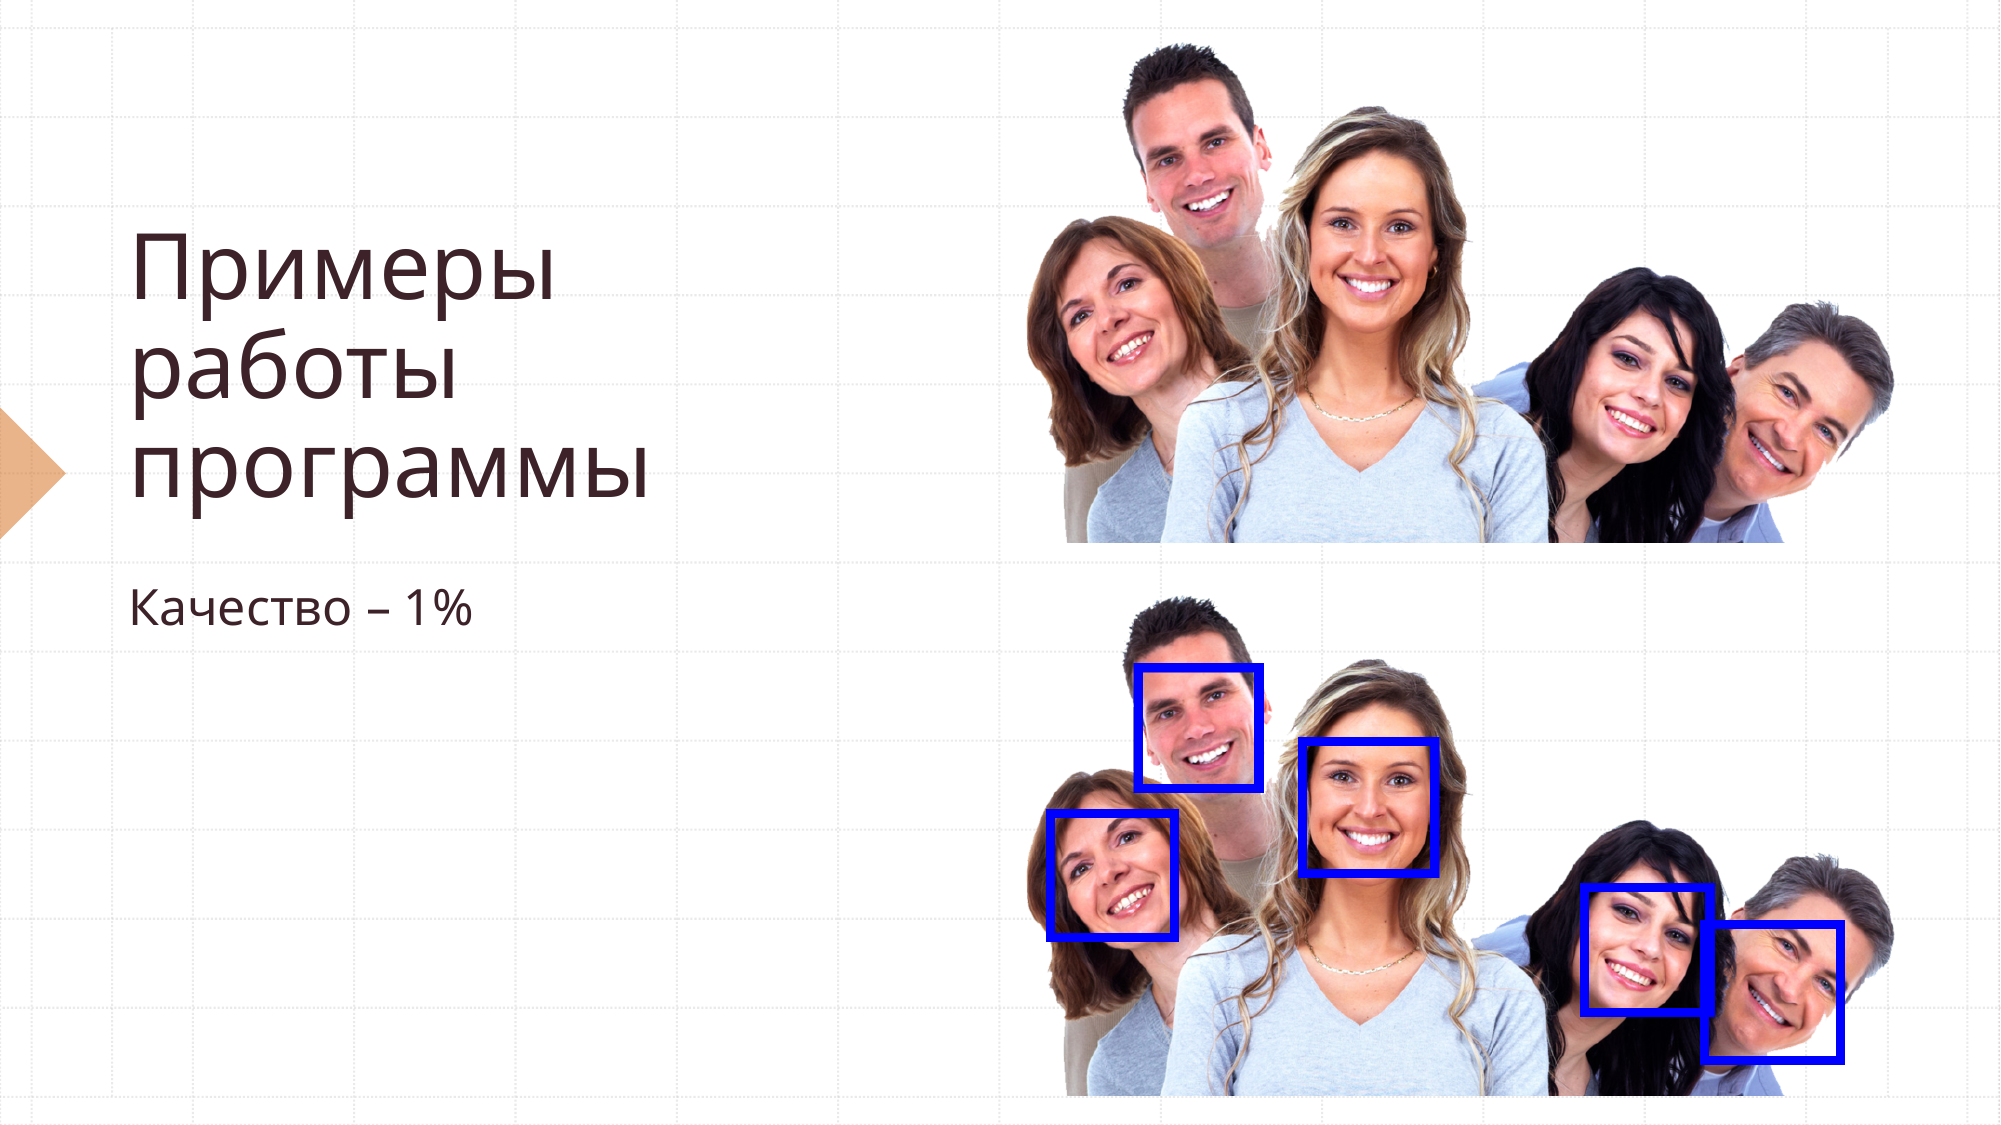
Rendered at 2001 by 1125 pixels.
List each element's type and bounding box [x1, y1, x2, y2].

picture [868, 7, 1984, 543]
text_box [0, 0, 2000, 1125]
list [868, 560, 1984, 1096]
